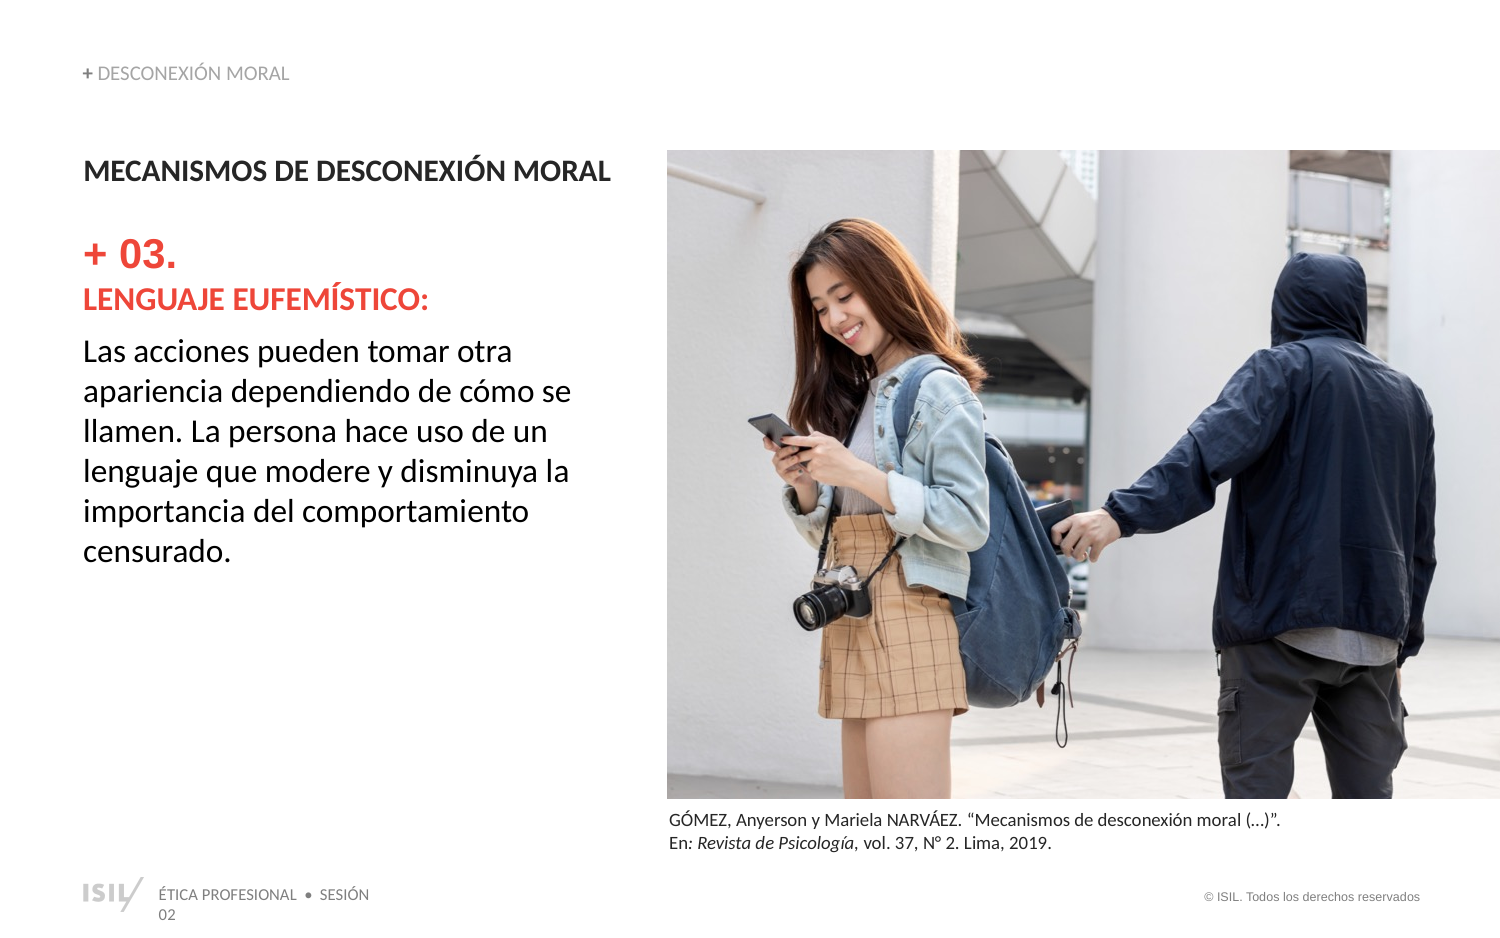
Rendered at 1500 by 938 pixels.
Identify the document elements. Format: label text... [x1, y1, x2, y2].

text_box MECANISMOS DE DESCONEXIÓN MORAL [83, 150, 626, 188]
text_box + DESCONEXIÓN MORAL [82, 62, 768, 85]
text_box GÓMEZ, Anyerson y Mariela NARVÁEZ. “Mecanismos de desconexión moral (…)”. En: Revista de Psicología, vol. 37, N° 2. Lima, 2019. [667, 808, 1424, 854]
text_box + 03. LENGUAJE EUFEMÍSTICO: Las acciones pueden tomar otra apariencia dependiendo de cómo se llamen. La persona hace uso de un lenguaje que modere y disminuya la importancia del comportamiento censurado. [83, 227, 626, 570]
picture [666, 150, 1500, 799]
